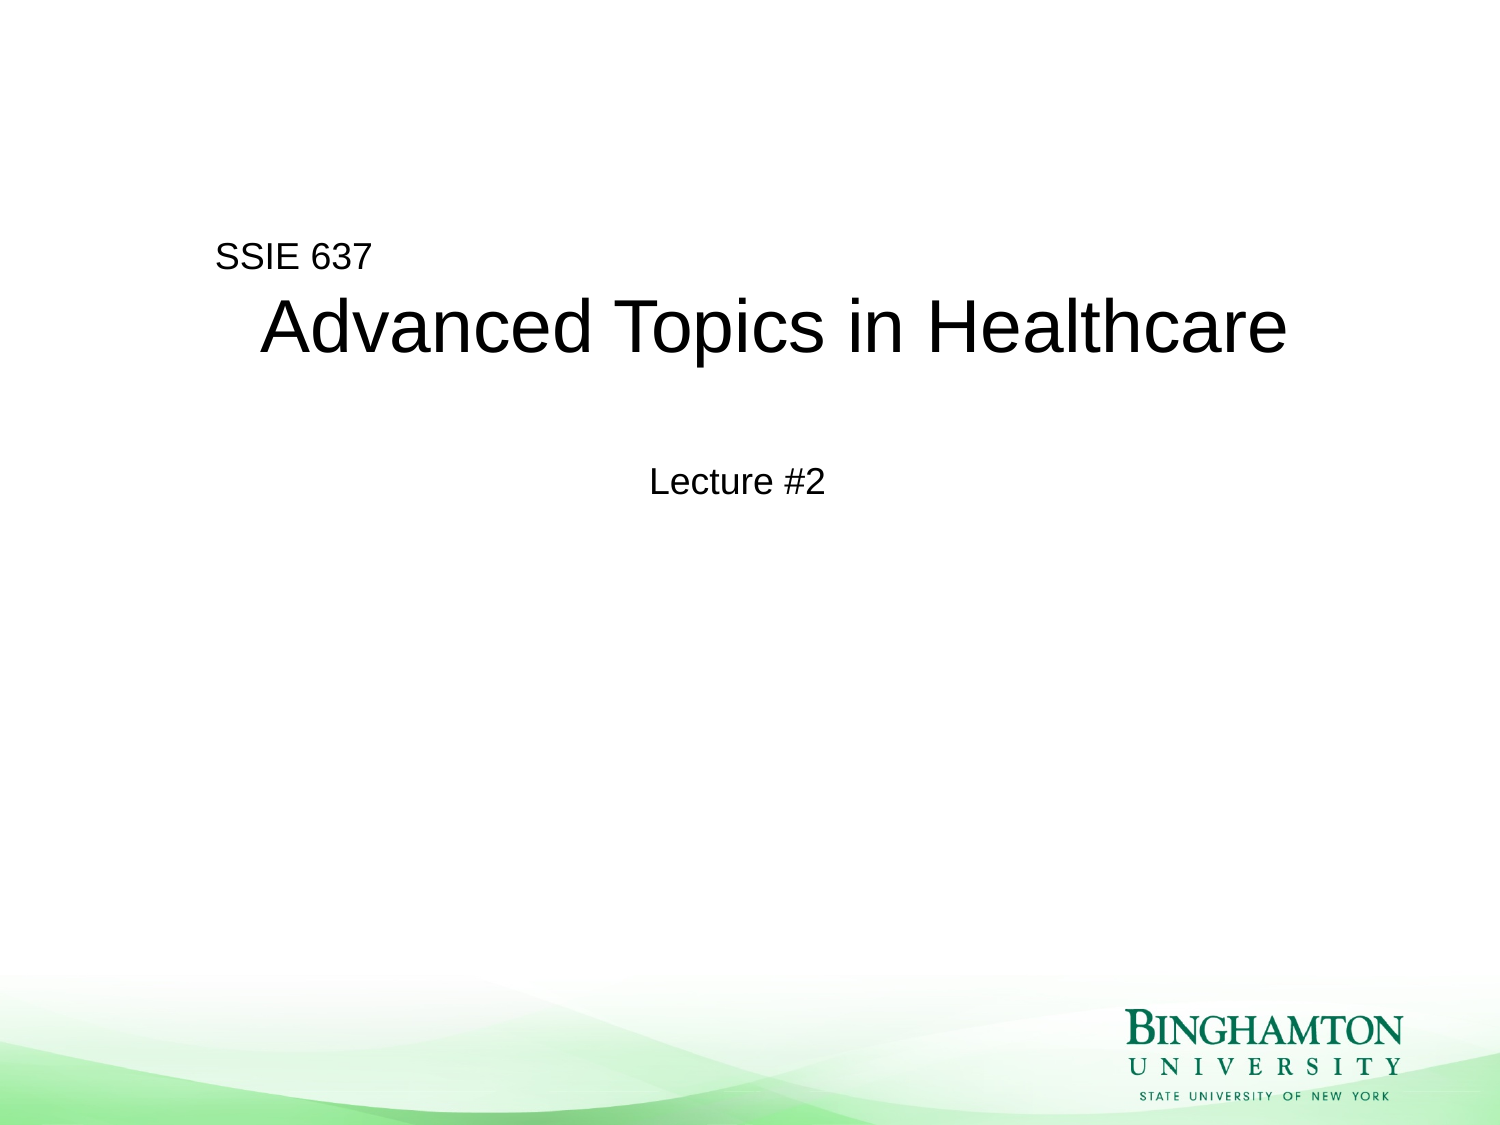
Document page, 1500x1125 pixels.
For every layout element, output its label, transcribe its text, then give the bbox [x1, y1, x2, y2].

picture [0, 0, 1500, 1125]
text_box Lecture #2 [425, 449, 1050, 510]
text_box SSIE 637 Advanced Topics in Healthcare [200, 224, 1350, 375]
